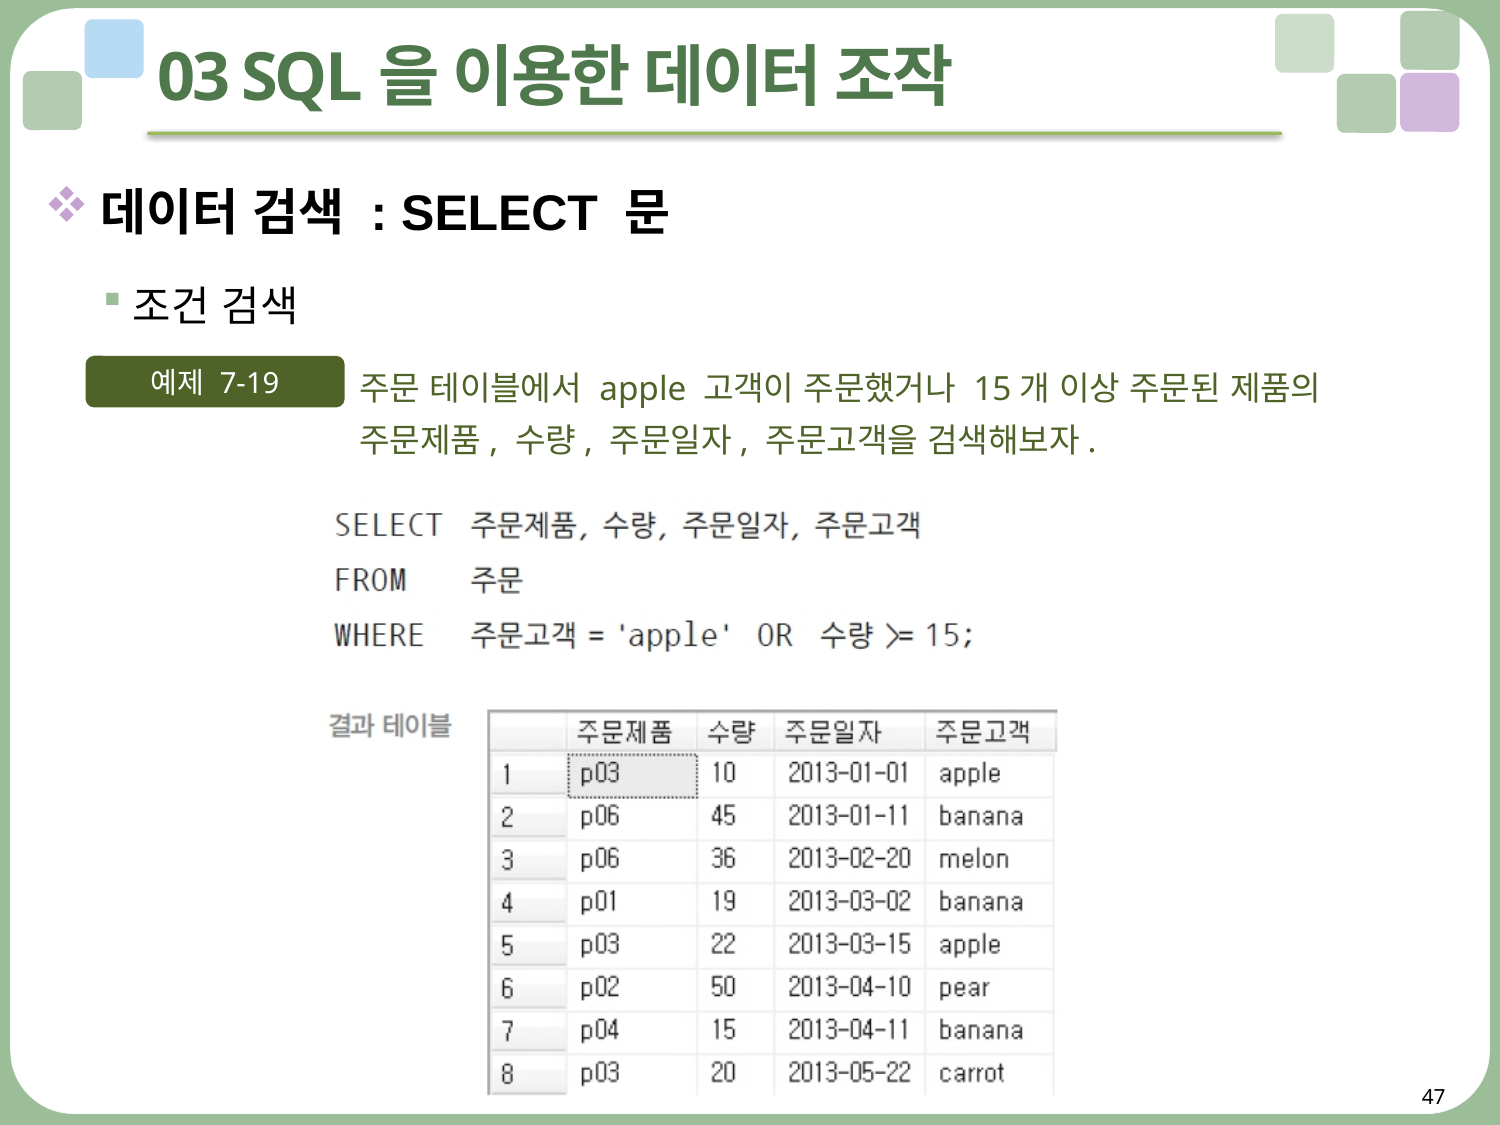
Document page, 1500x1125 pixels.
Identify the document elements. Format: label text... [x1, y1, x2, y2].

picture [0, 0, 1500, 1125]
text_box 데이터 검색 : SELECT 문 조건 검색 [29, 172, 1459, 1083]
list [321, 489, 1098, 1102]
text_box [85, 347, 1459, 465]
title 03 SQL을 이용한 데이터 조작 [142, 25, 1459, 123]
